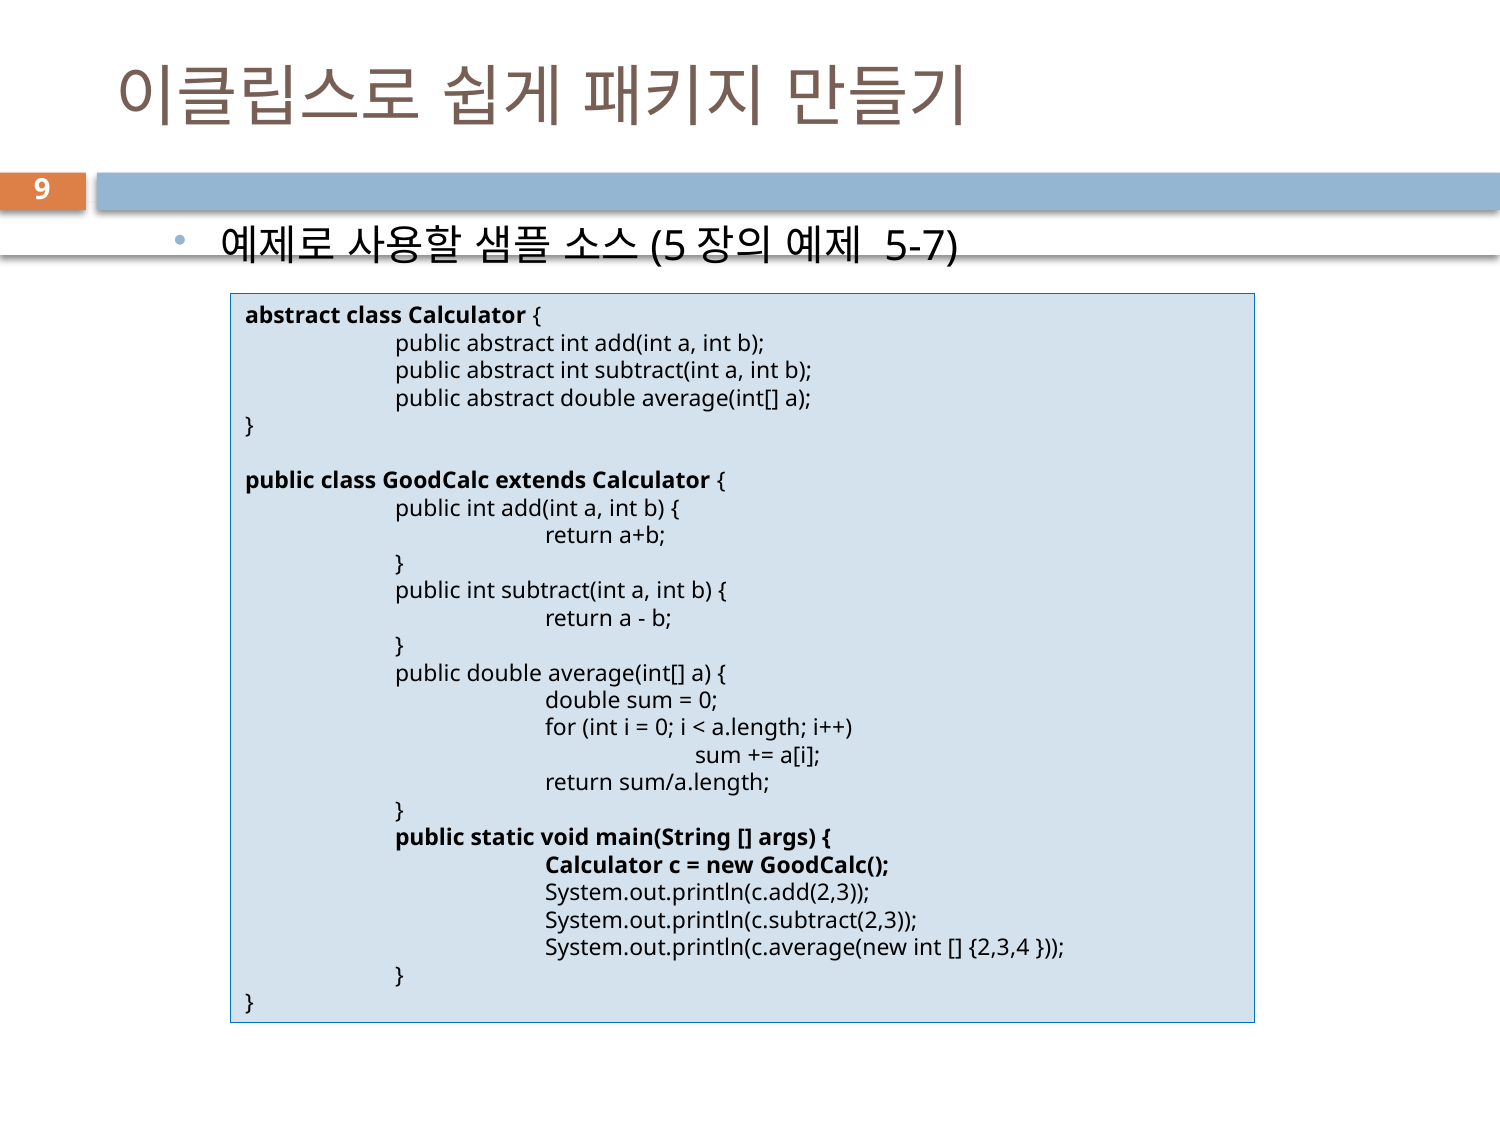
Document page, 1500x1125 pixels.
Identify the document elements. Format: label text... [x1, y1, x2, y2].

slide_number 9 [0, 170, 87, 211]
title 이클립스로 쉽게 패키지 만들기 [100, 37, 1438, 149]
list 예제로 사용할 샘플 소스(5장의 예제 5-7) [100, 210, 1438, 293]
text_box abstract class Calculator { public abstract int add(int a, int b); public abstract int subtract(int a, int b); public abstract double average(int[] a); } public class GoodCalc extends Calculator { public int add(int a, int b) { return a+b; } public int subtract(int a, int b) { return a - b; } public double average(int[] a) { double sum = 0; for (int i = 0; i < a.length; i++) sum += a[i]; return sum/a.length; } public static void main(String [] args) { Calculator c = new GoodCalc(); System.out.println(c.add(2,3)); System.out.println(c.subtract(2,3)); System.out.println(c.average(new int [] {2,3,4 })); } } [230, 293, 1255, 1023]
